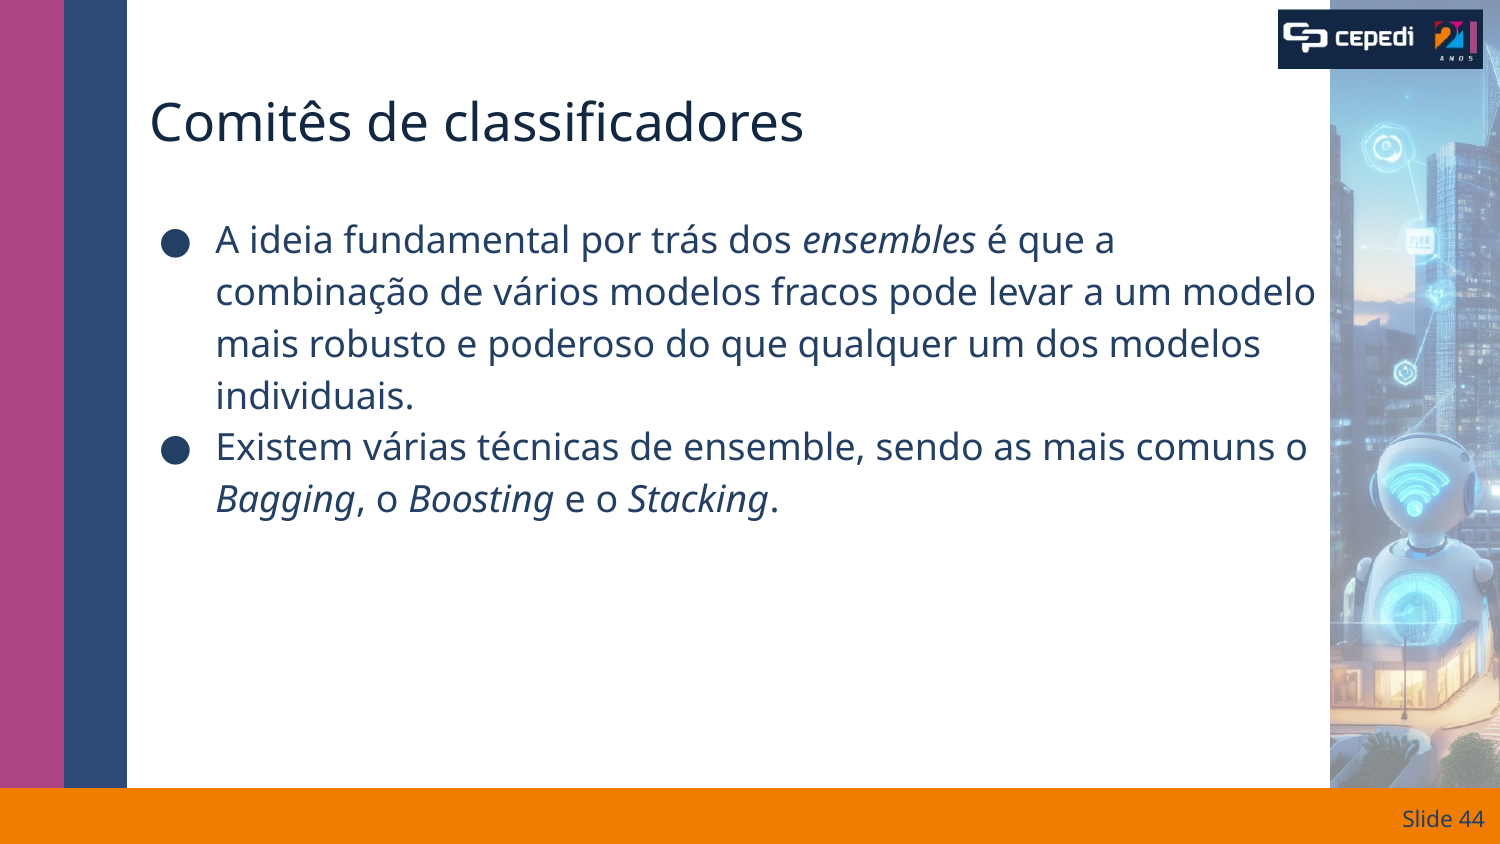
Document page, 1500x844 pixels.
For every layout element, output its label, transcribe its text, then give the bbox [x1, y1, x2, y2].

list A ideia fundamental por trás dos ensembles é que a combinação de vários modelos fracos pode levar a um modelo mais robusto e poderoso do que qualquer um dos modelos individuais. Existem várias técnicas de ensemble, sendo as mais comuns o Bagging, o Boosting e o Stacking. [125, 194, 1339, 756]
slide_number Slide ‹#› [1277, 789, 1500, 844]
picture [0, 0, 1500, 844]
title Comitês de classificadores [134, 72, 1339, 167]
